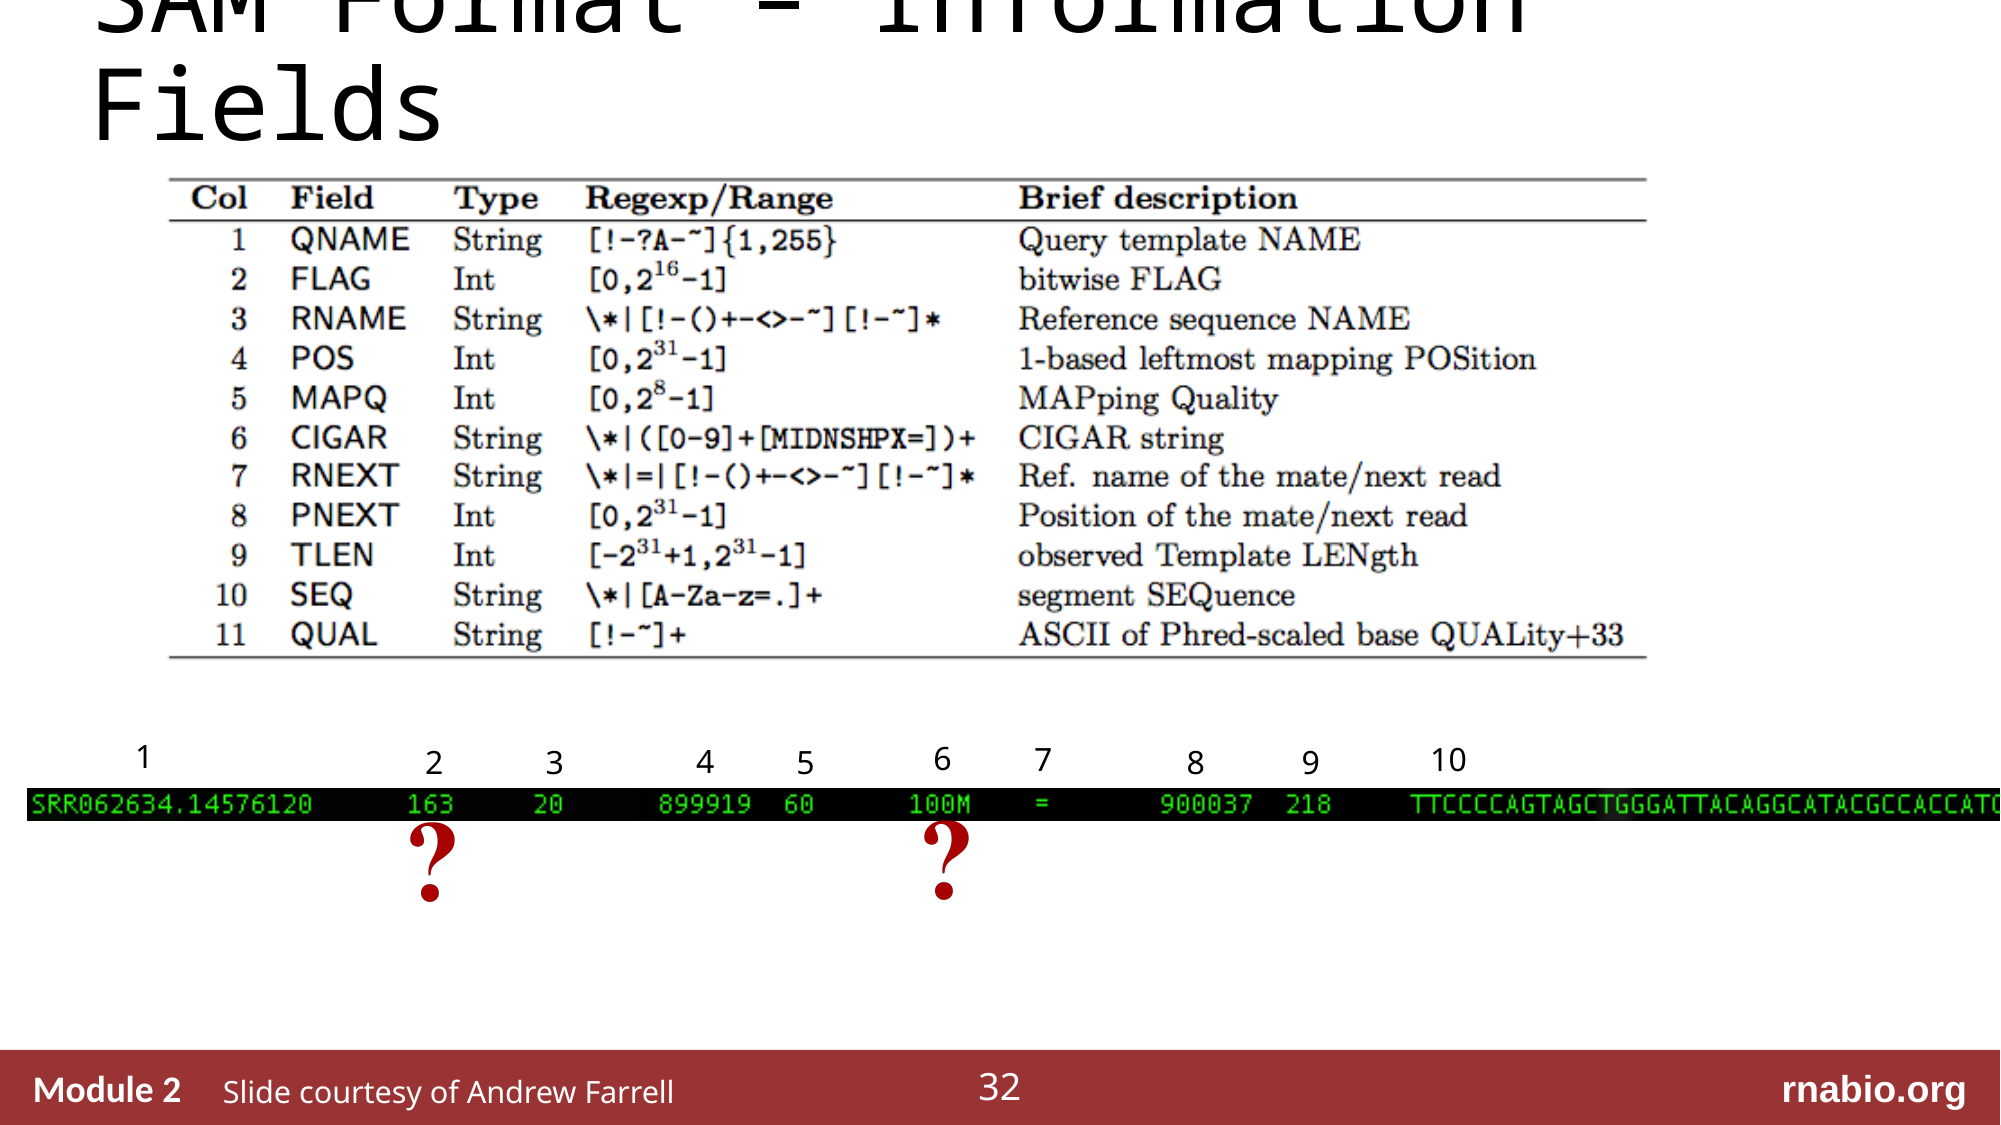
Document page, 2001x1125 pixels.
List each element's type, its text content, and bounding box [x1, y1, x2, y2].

picture [159, 164, 1669, 671]
title SAM Format – Information Fields [75, 4, 1925, 105]
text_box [27, 730, 2000, 910]
text_box Slide courtesy of Andrew Farrell [208, 1065, 1192, 1118]
